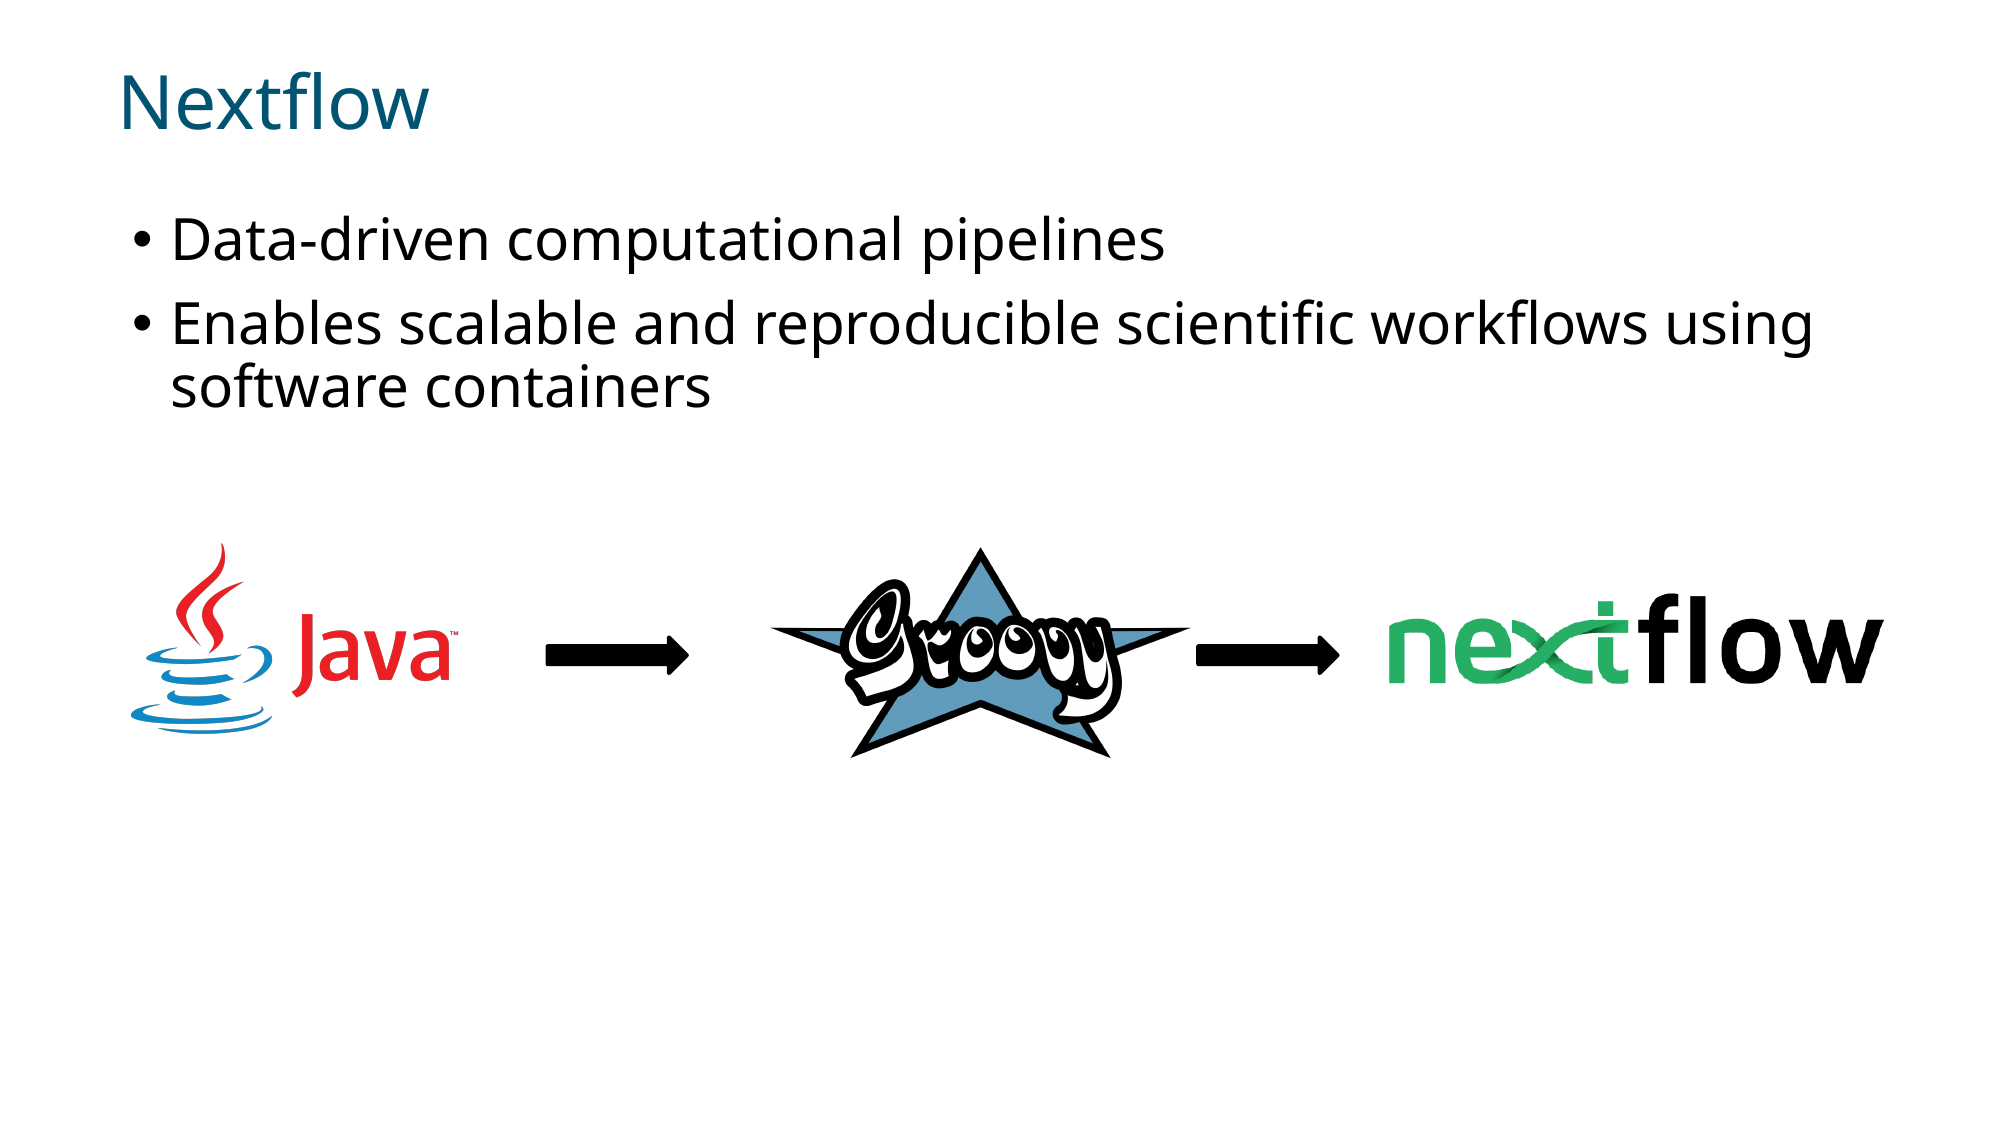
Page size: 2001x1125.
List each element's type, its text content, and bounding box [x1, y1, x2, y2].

text_box Data-driven computational pipelines Enables scalable and reproducible scientific workflows using software containers [117, 202, 1843, 983]
picture [1382, 586, 1889, 689]
picture [117, 538, 471, 737]
text_box [545, 635, 689, 675]
title Nextflow [117, 54, 1902, 149]
picture [770, 547, 1191, 758]
text_box [1196, 635, 1340, 675]
